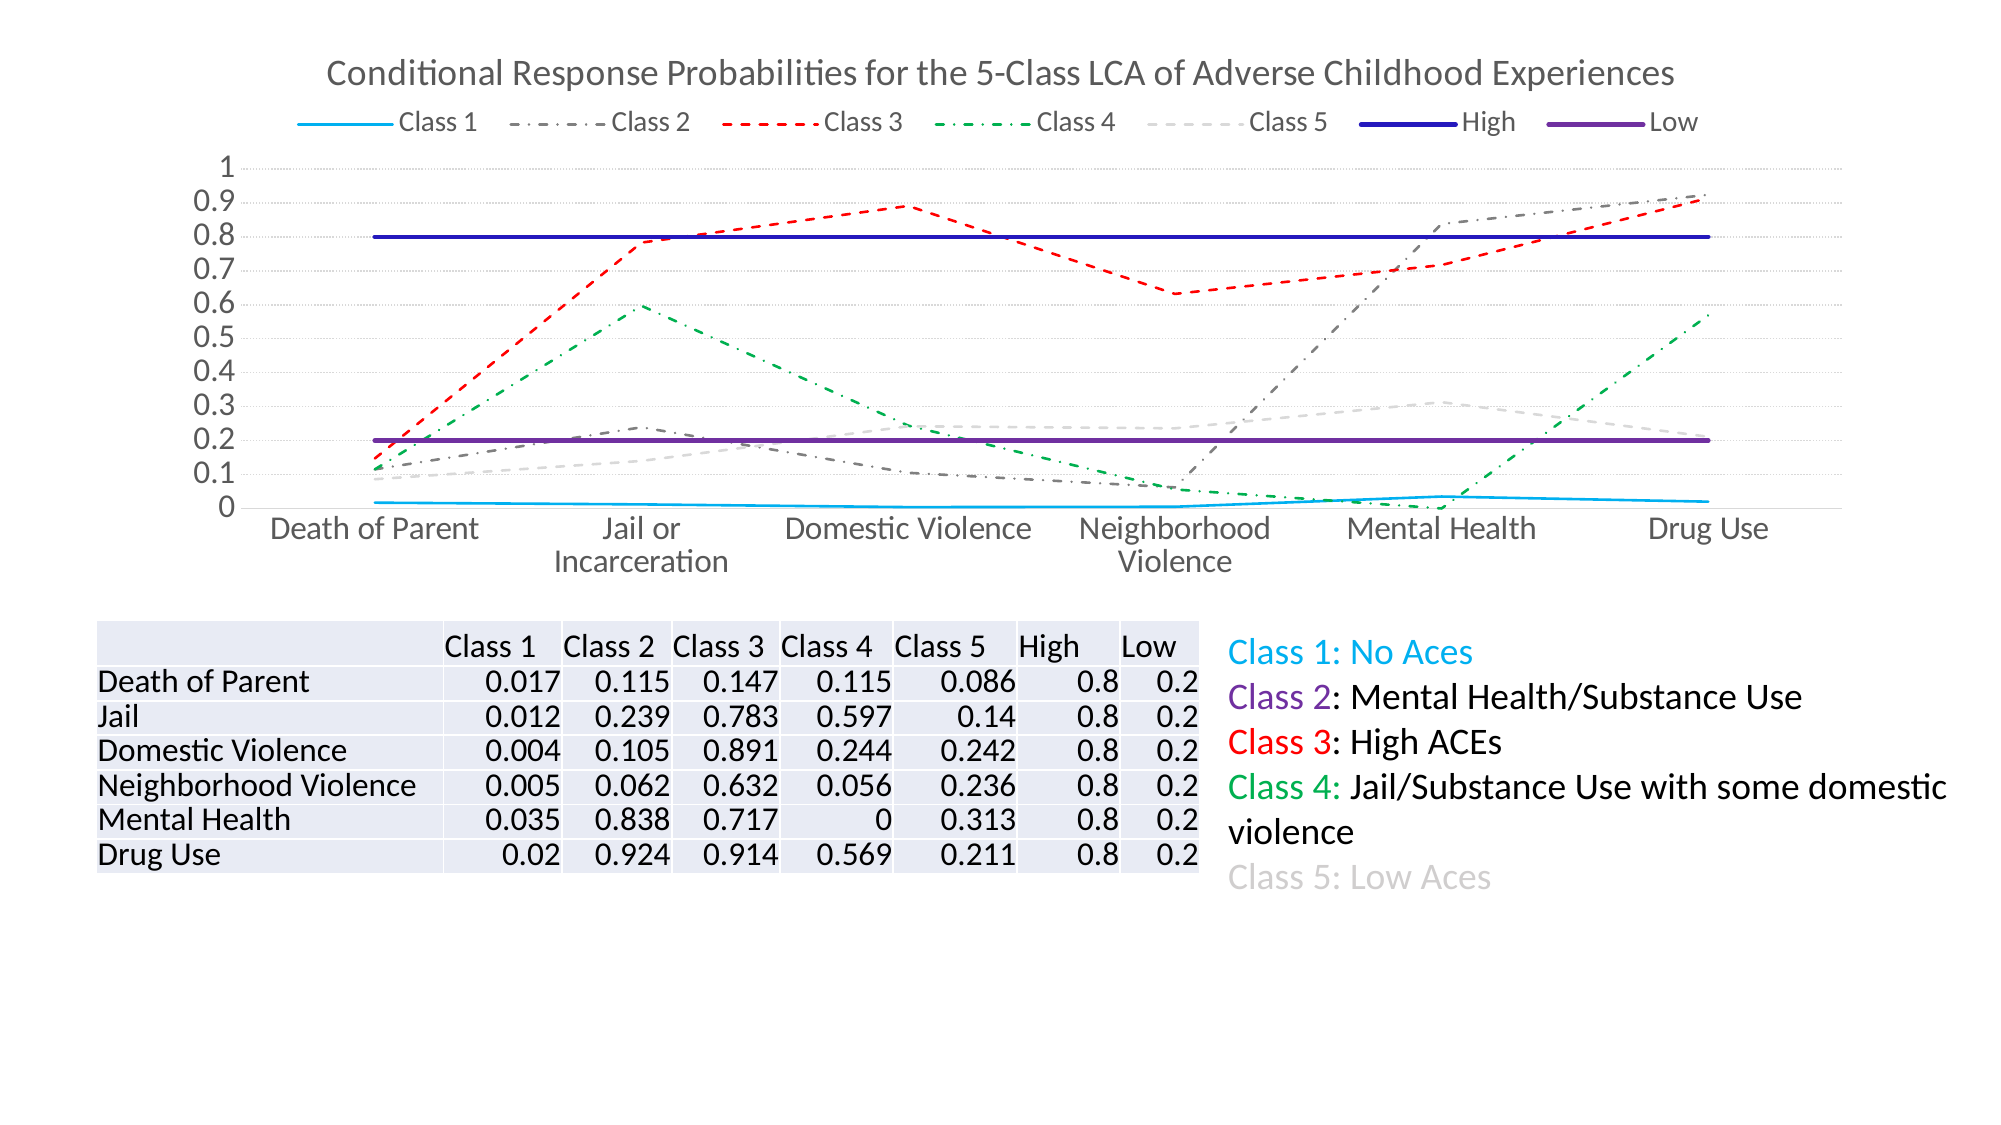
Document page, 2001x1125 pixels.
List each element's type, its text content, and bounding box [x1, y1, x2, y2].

table_header Class 1 [444, 645, 561, 665]
table_header Class 5 [894, 645, 1016, 665]
table_cell Mental Health [97, 805, 443, 838]
table_header [97, 621, 443, 665]
table_cell 0.244 [781, 736, 892, 769]
table_cell 0.14 [894, 702, 1016, 734]
table_header Class 4 [781, 645, 892, 665]
table_cell 0.891 [673, 736, 779, 769]
table_header Low [1121, 645, 1199, 665]
table_cell 0.062 [563, 771, 671, 804]
table_cell 0.717 [673, 805, 779, 838]
table_cell 0.597 [781, 702, 892, 734]
table_cell 0.242 [894, 736, 1016, 769]
table_cell 0.8 [1018, 771, 1119, 804]
table_cell 0.147 [673, 667, 779, 700]
table_cell 0.569 [781, 840, 892, 873]
table_cell 0.8 [1018, 667, 1119, 700]
table_cell 0.115 [563, 667, 671, 700]
table_cell 0.914 [673, 840, 779, 873]
table_cell 0.105 [563, 736, 671, 769]
table_cell 0.8 [1018, 736, 1119, 769]
table_cell 0.8 [1018, 840, 1119, 873]
table_cell 0.2 [1121, 736, 1199, 769]
table_cell 0.035 [444, 805, 561, 838]
table_cell 0.236 [894, 771, 1016, 804]
table_cell 0.8 [1018, 805, 1119, 838]
table_header Class 2 [563, 645, 671, 665]
table_cell 0.632 [673, 771, 779, 804]
table_cell 0.056 [781, 771, 892, 804]
table_cell 0.02 [444, 840, 561, 873]
table_cell 0.239 [563, 702, 671, 734]
text_box Class 1: No Aces Class 2: Mental Health/Substance Use Class 3: High ACEs Class 4: Jail/Substance Use with some domestic violence Class 5: Low Aces [1213, 619, 1989, 905]
table_cell 0.2 [1121, 840, 1199, 873]
table_cell 0.2 [1121, 702, 1199, 734]
table_cell Drug Use [97, 840, 443, 873]
table_cell 0.115 [781, 667, 892, 700]
table_cell Jail [97, 702, 443, 734]
table_cell 0.005 [444, 771, 561, 804]
table_cell Death of Parent [97, 667, 443, 700]
table_cell 0.783 [673, 702, 779, 734]
table_cell 0.004 [444, 736, 561, 769]
table_cell 0.012 [444, 702, 561, 734]
table_cell 0.2 [1121, 805, 1199, 838]
table_cell 0 [781, 805, 892, 838]
table_cell 0.838 [563, 805, 671, 838]
table_header High [1018, 645, 1119, 665]
table_cell 0.8 [1018, 702, 1119, 734]
table_cell Neighborhood Violence [97, 771, 443, 804]
table_cell 0.2 [1121, 771, 1199, 804]
table_cell 0.924 [563, 840, 671, 873]
table_cell Domestic Violence [97, 736, 443, 769]
table_cell 0.2 [1121, 667, 1199, 700]
table_header Class 3 [673, 645, 779, 665]
table_cell 0.086 [894, 667, 1016, 700]
table_cell 0.211 [894, 840, 1016, 873]
table_cell 0.313 [894, 805, 1016, 838]
table_cell 0.017 [444, 667, 561, 700]
chart [132, 26, 1871, 645]
